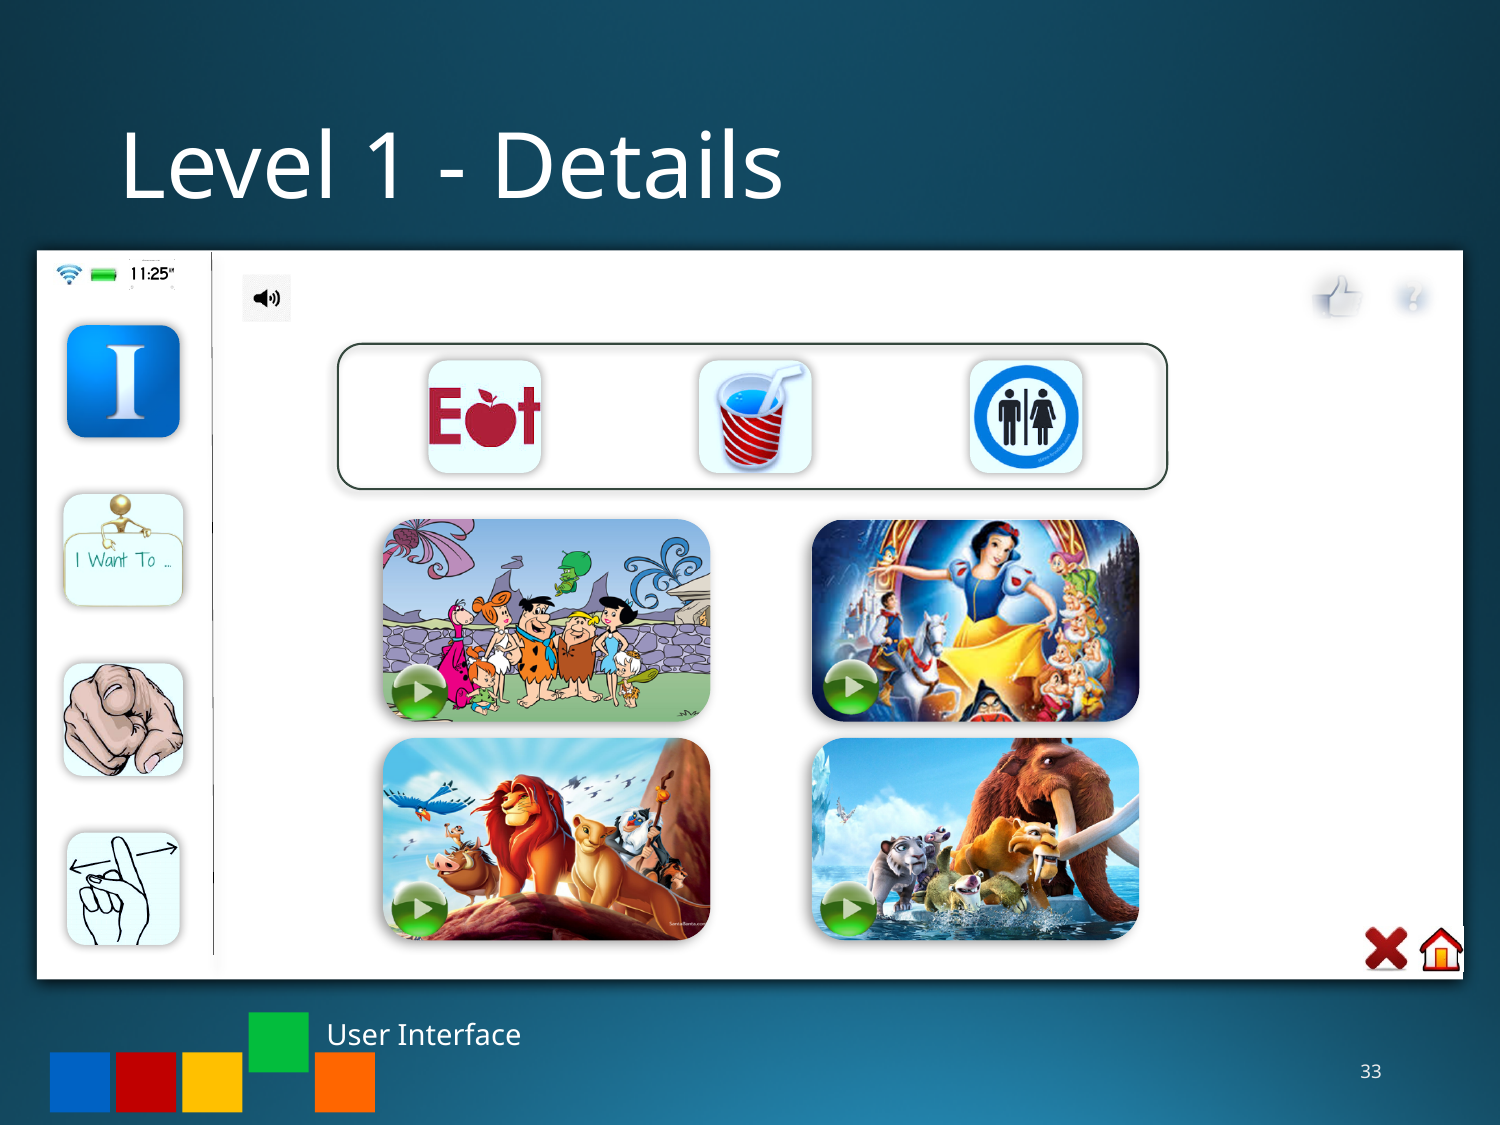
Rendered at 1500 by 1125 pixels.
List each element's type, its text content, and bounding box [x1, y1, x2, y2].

slide_number 33 [1059, 1042, 1397, 1103]
picture [0, 0, 1500, 1125]
text_box [36, 249, 1464, 981]
title Level 1 - Details [103, 59, 1397, 278]
text_box [336, 342, 1169, 491]
